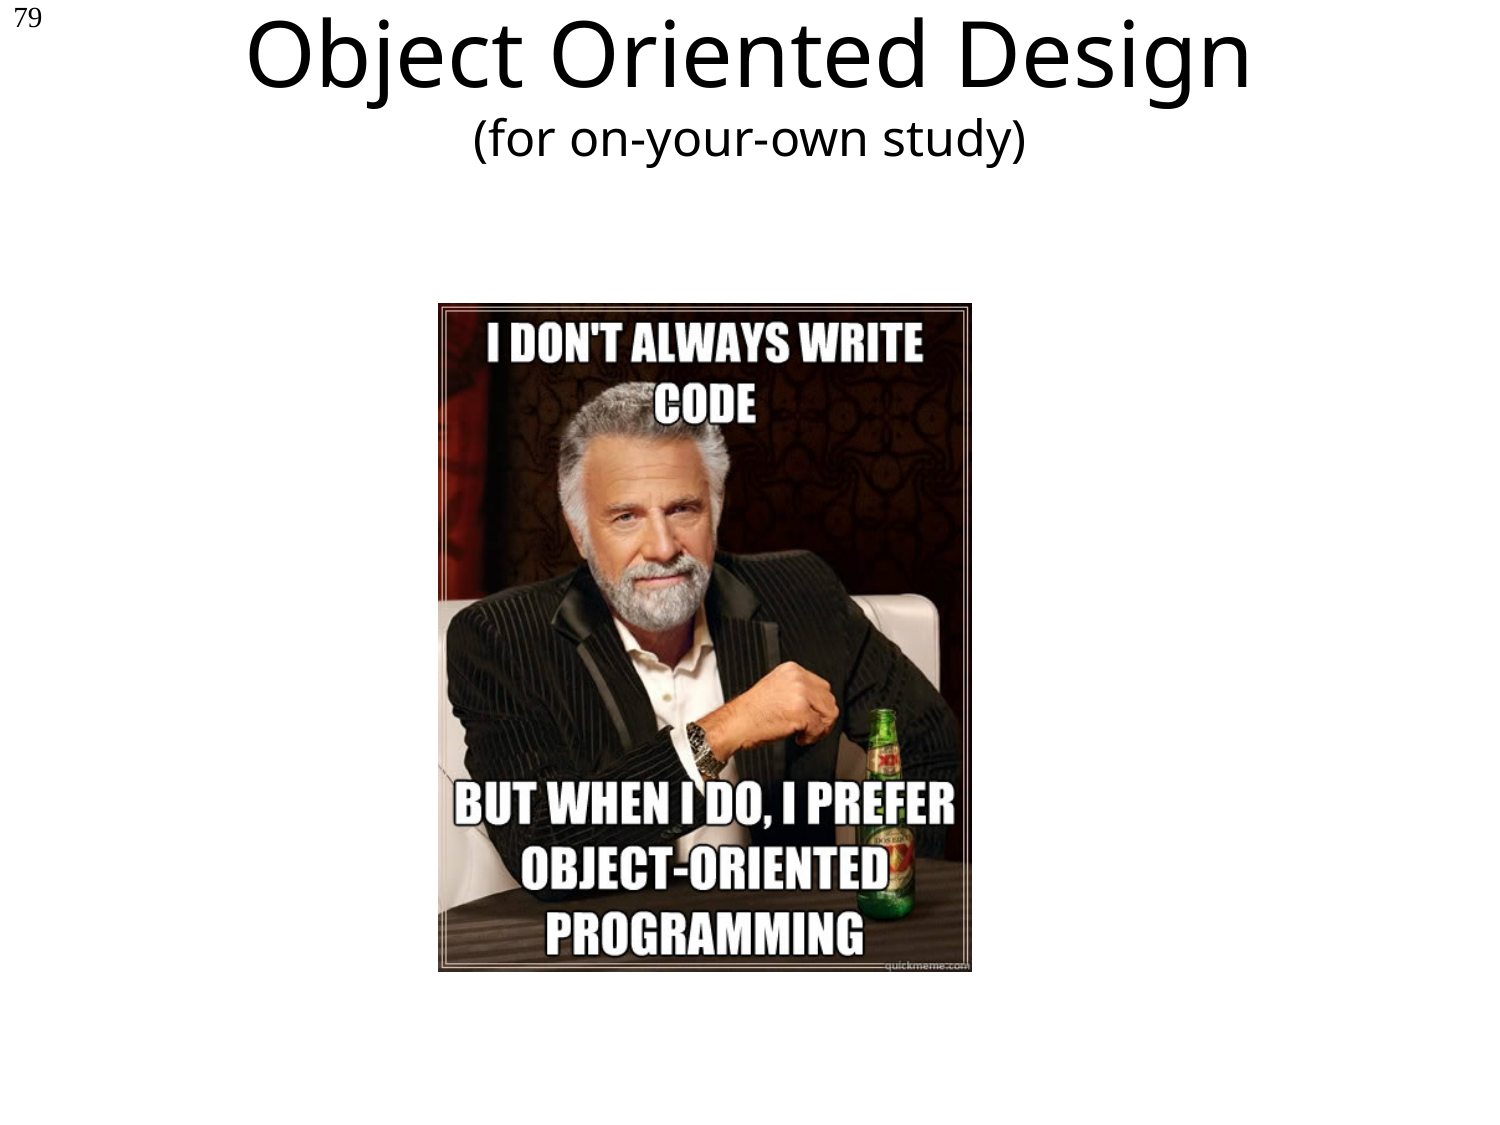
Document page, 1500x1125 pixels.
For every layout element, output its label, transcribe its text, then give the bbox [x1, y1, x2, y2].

slide_number 79 [0, 0, 58, 66]
title Object Oriented Design (for on-your-own study) [112, 0, 1388, 175]
picture [438, 303, 972, 972]
